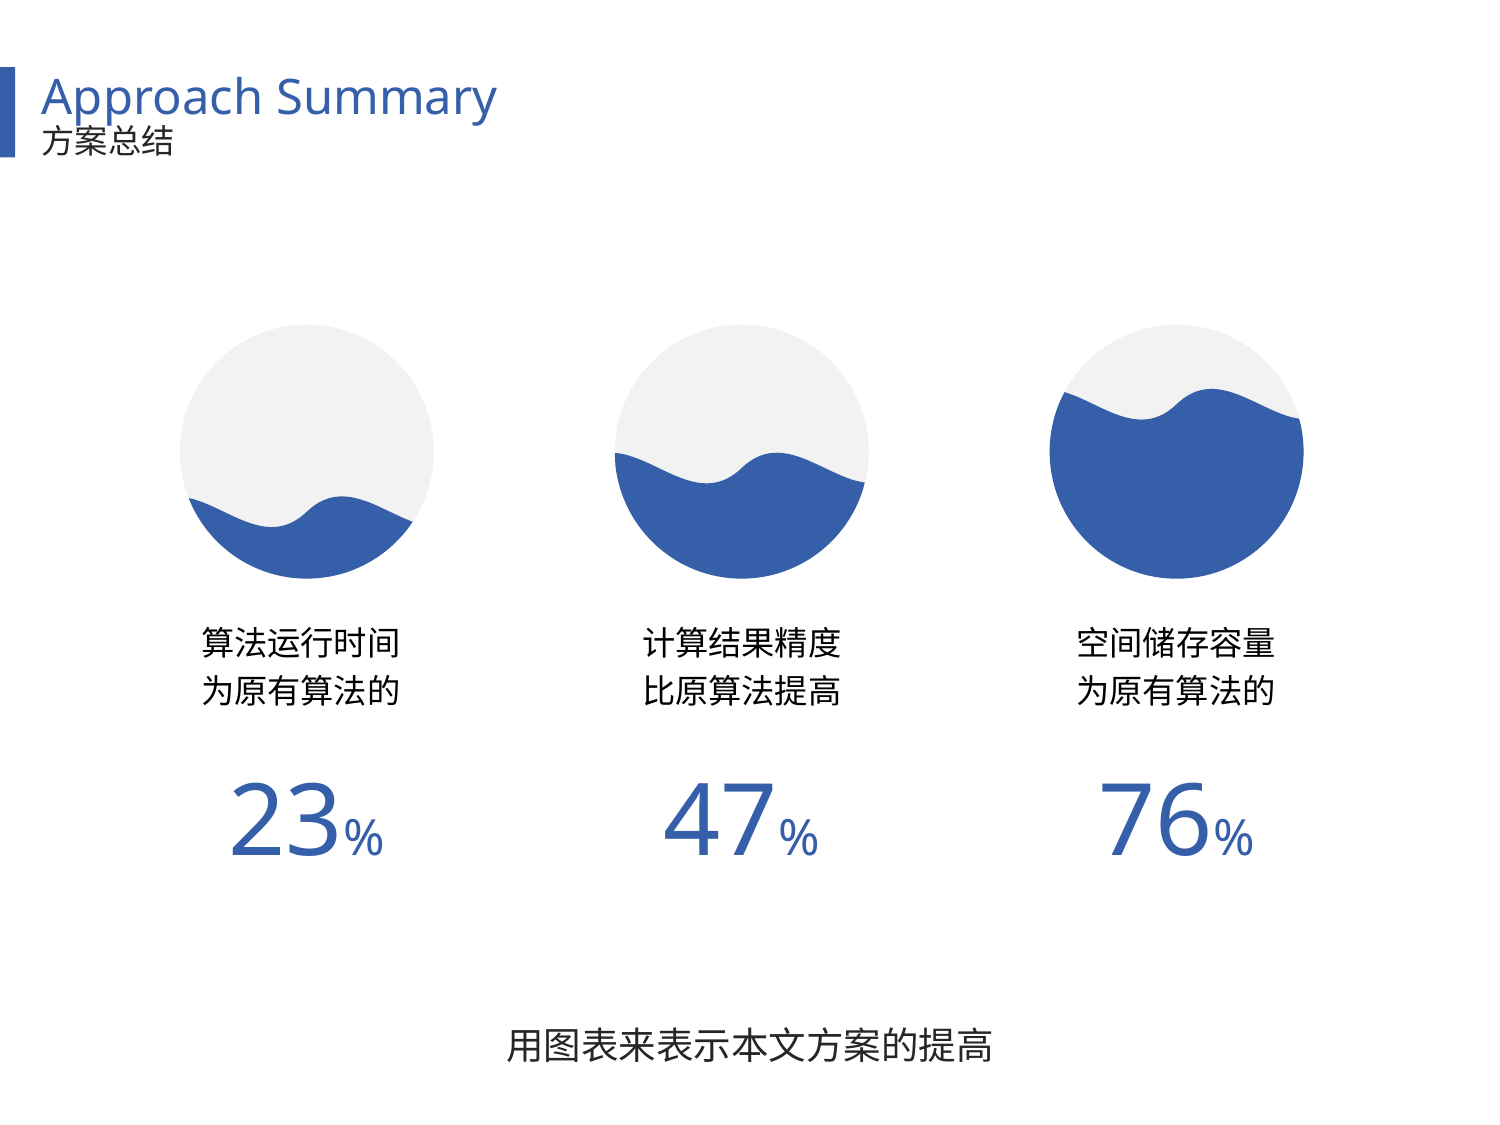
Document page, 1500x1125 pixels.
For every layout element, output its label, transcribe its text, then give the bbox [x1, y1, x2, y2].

text_box 计算结果精度比原算法提高 [623, 606, 861, 718]
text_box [179, 324, 434, 579]
text_box 算法运行时间为原有算法的 [176, 607, 426, 718]
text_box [614, 324, 869, 579]
text_box 47% [598, 724, 886, 883]
text_box 76% [1033, 724, 1321, 883]
text_box 空间储存容量为原有算法的 [1054, 606, 1298, 718]
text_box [1049, 324, 1304, 579]
list 方案总结 [26, 116, 834, 170]
text_box 用图表来表示本文方案的提高 [491, 1014, 1009, 1075]
list Approach Summary [26, 64, 834, 116]
text_box 23% [163, 724, 451, 883]
